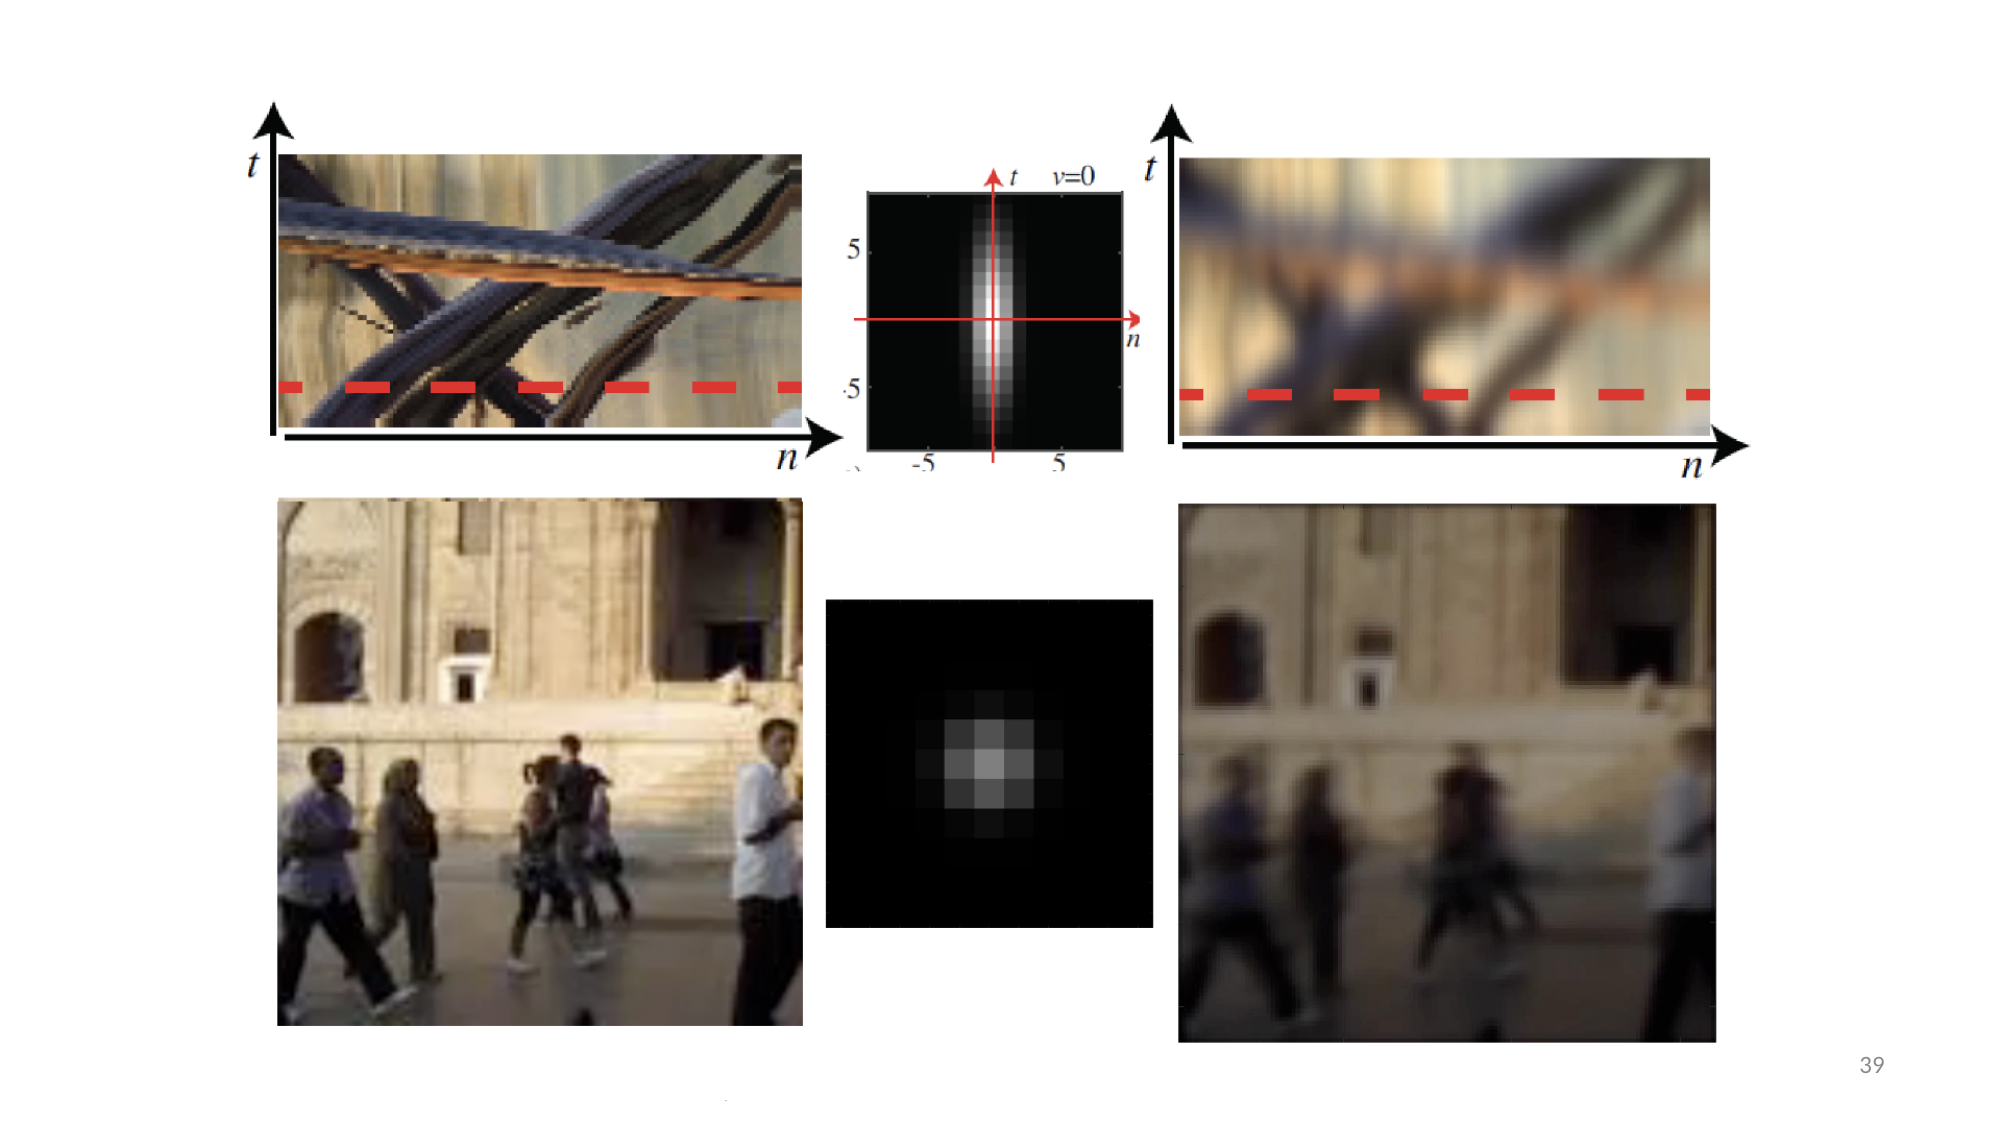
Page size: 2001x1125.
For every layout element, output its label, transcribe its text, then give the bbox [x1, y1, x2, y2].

slide_number 39 [1433, 1024, 1900, 1103]
picture [244, 24, 1756, 1100]
